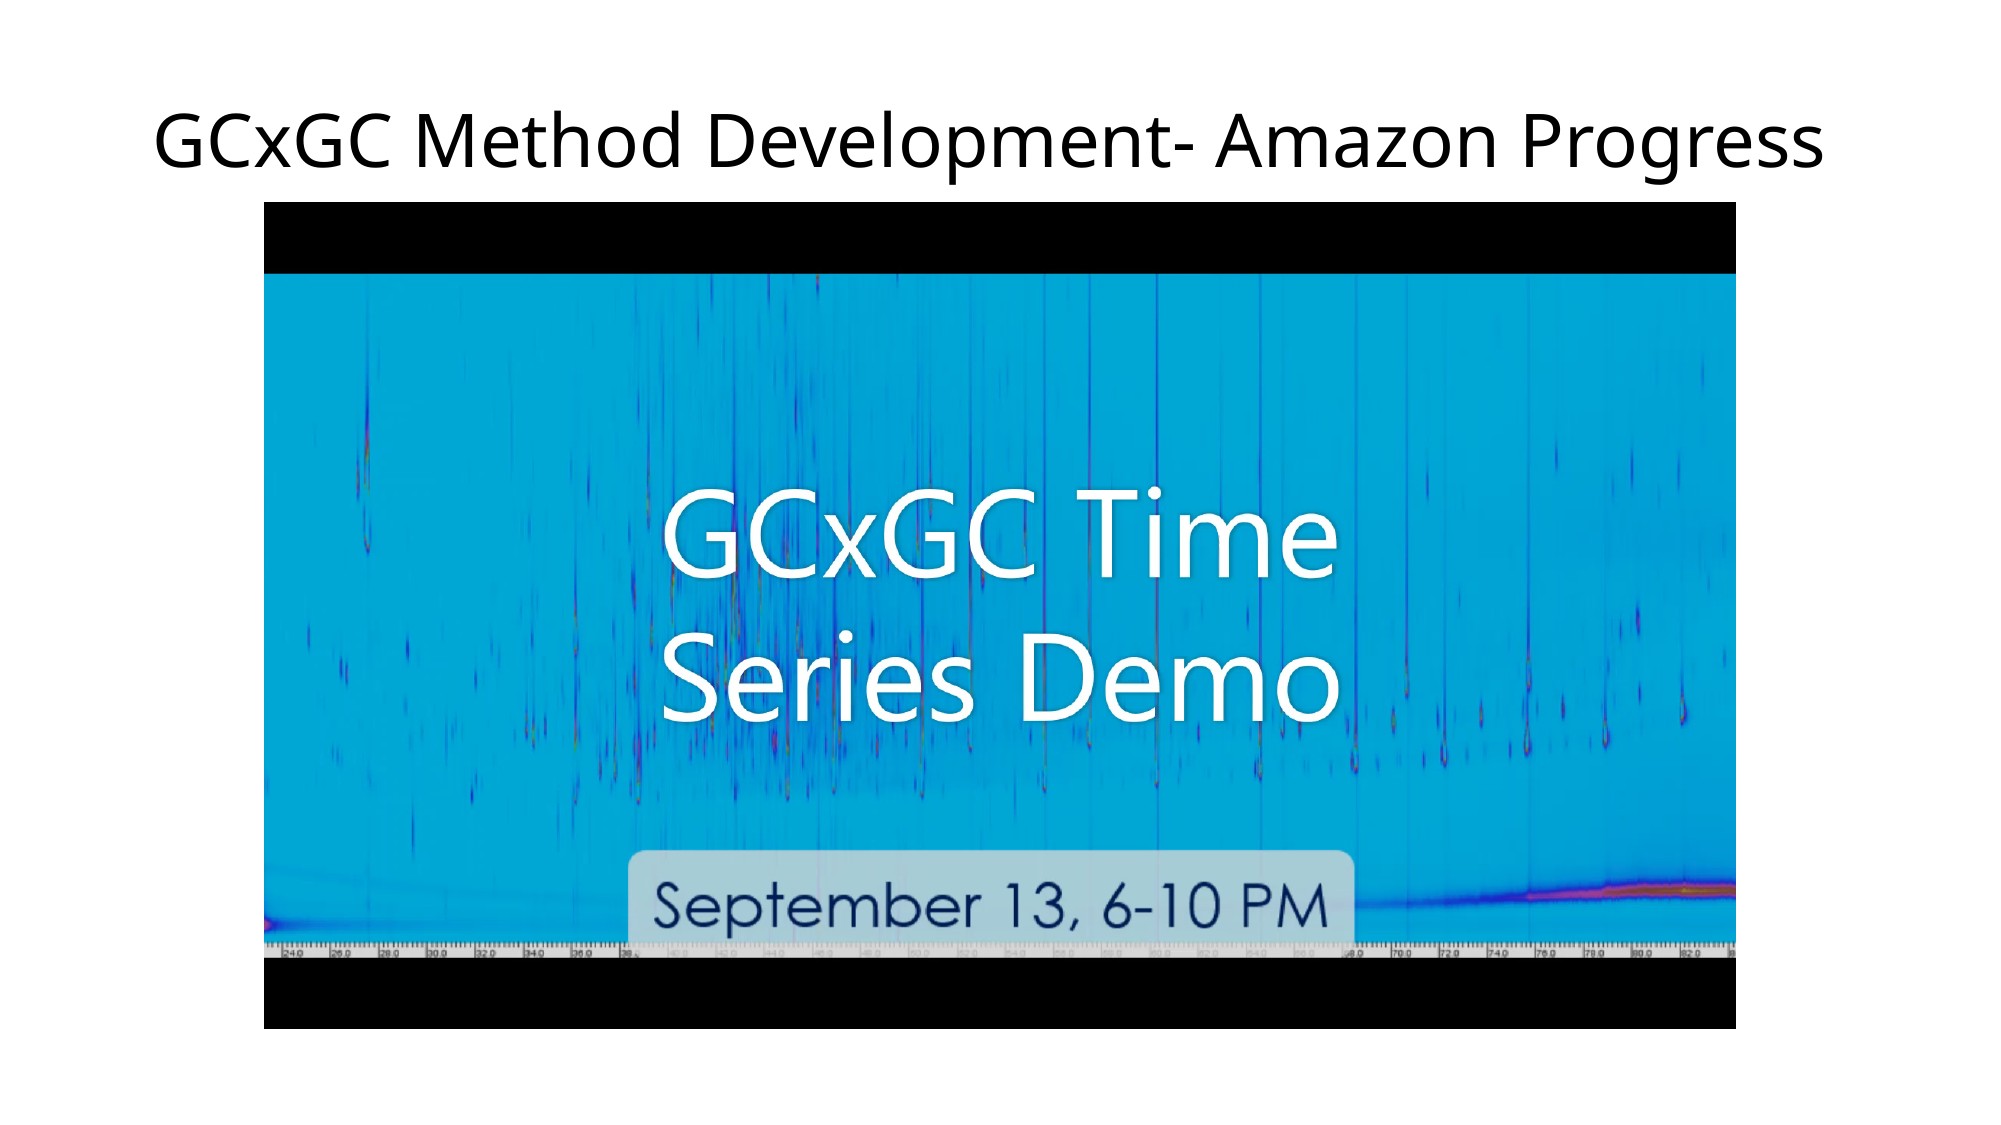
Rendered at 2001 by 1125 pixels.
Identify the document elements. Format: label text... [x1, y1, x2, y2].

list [263, 201, 1737, 1030]
title GCxGC Method Development- Amazon Progress [137, 59, 1863, 228]
